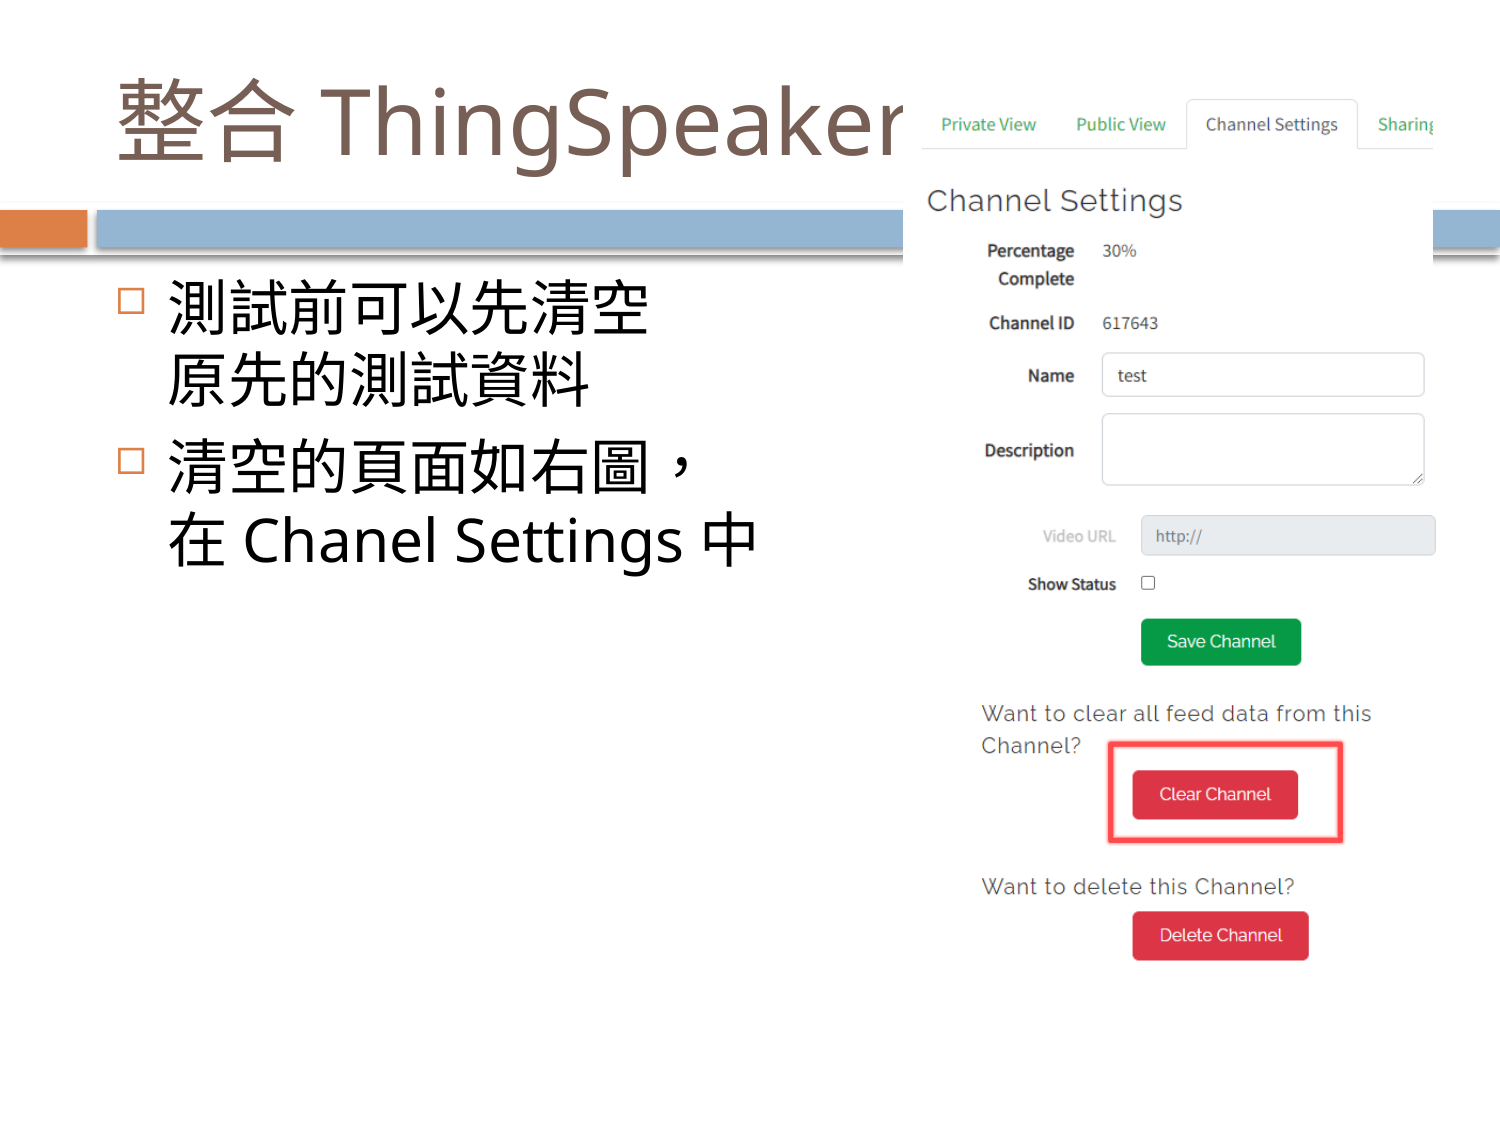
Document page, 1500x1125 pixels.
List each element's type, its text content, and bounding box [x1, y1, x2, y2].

title 整合ThingSpeaker和DHT11 [100, 37, 1438, 200]
list 測試前可以先清空 原先的測試資料 清空的頁面如右圖， 在Chanel Settings中 [100, 262, 1438, 1000]
picture [903, 77, 1433, 496]
picture [950, 514, 1500, 999]
